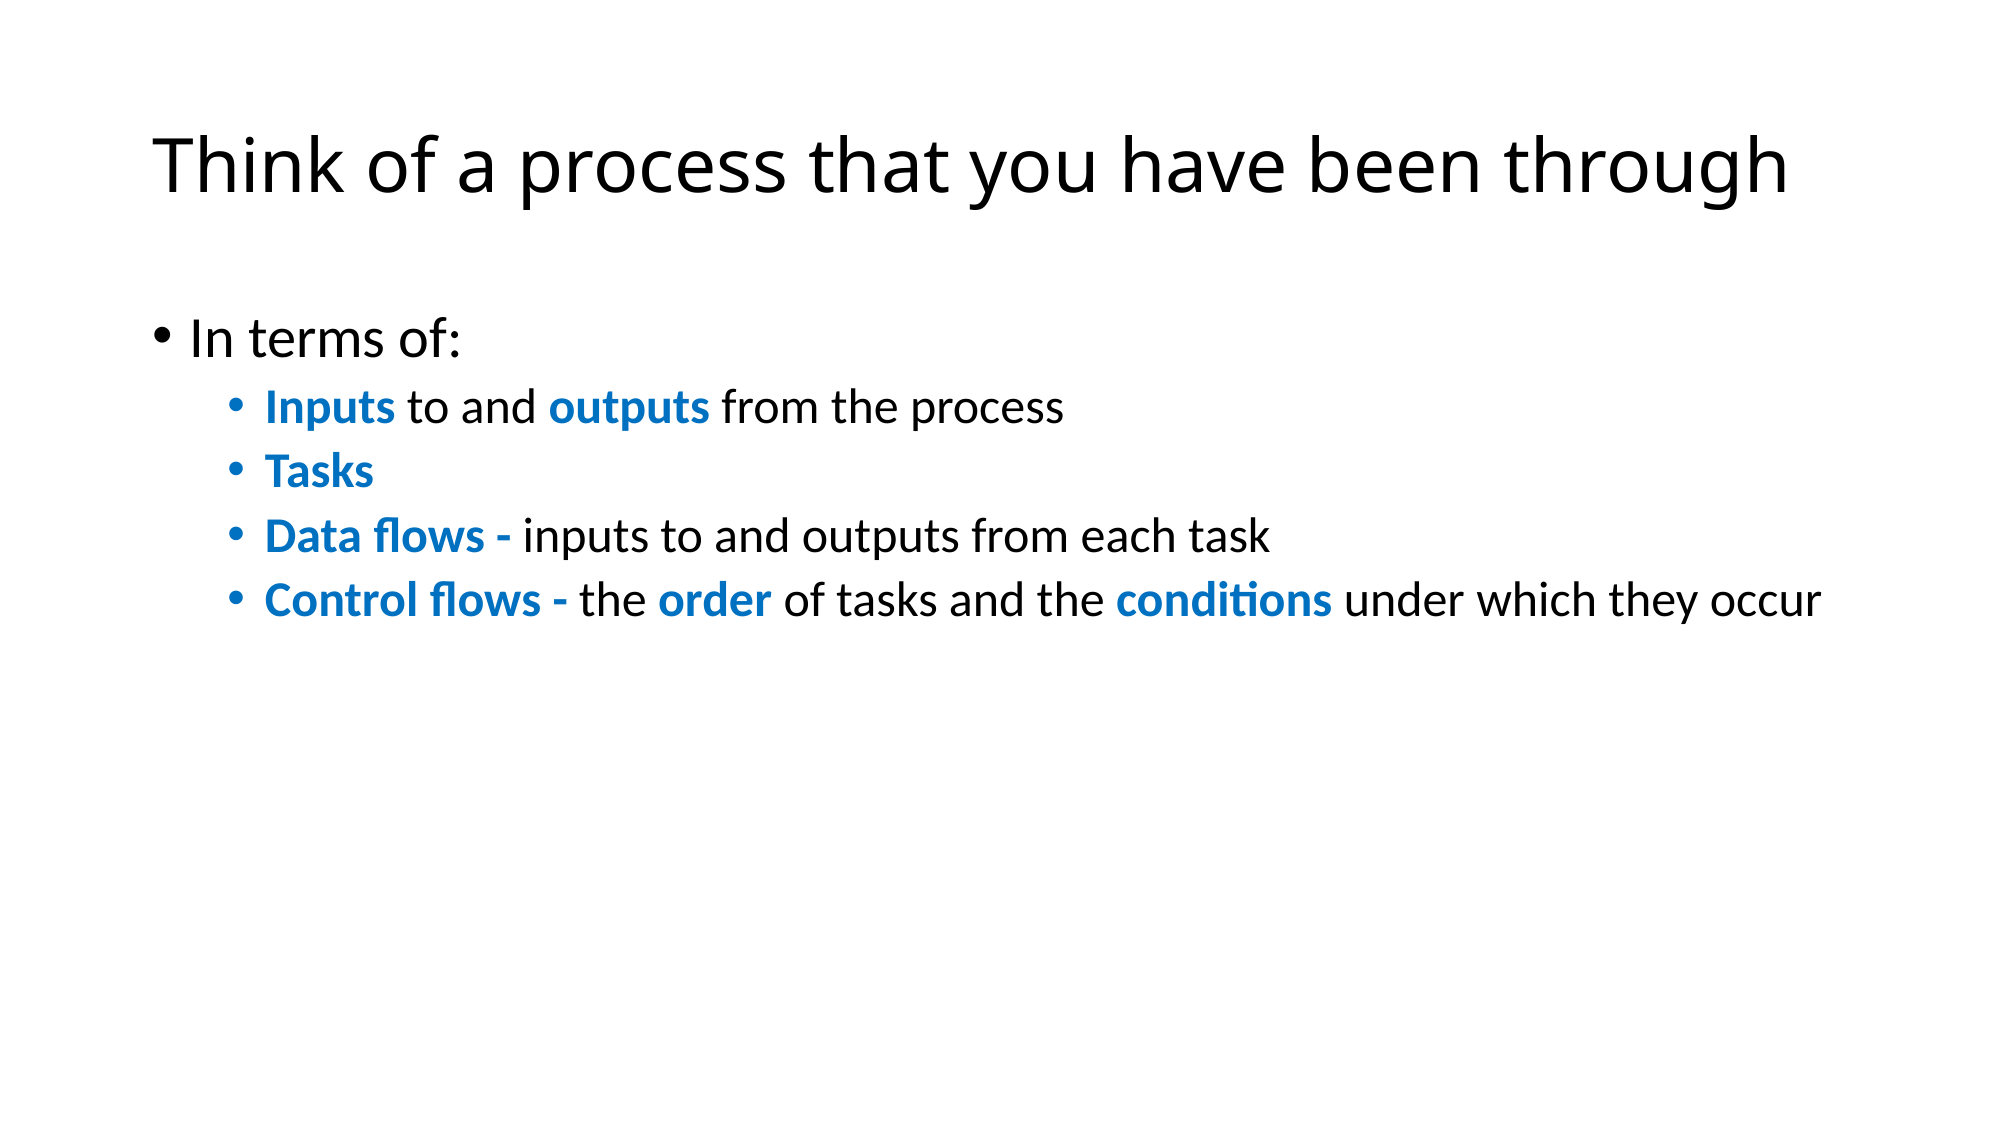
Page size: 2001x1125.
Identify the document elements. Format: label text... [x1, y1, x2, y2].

title Think of a process that you have been through [137, 59, 1863, 278]
list In terms of: Inputs to and outputs from the process Tasks Data flows - inputs to and outputs from each task Control flows - the order of tasks and the conditions under which they occur [137, 299, 1863, 1014]
